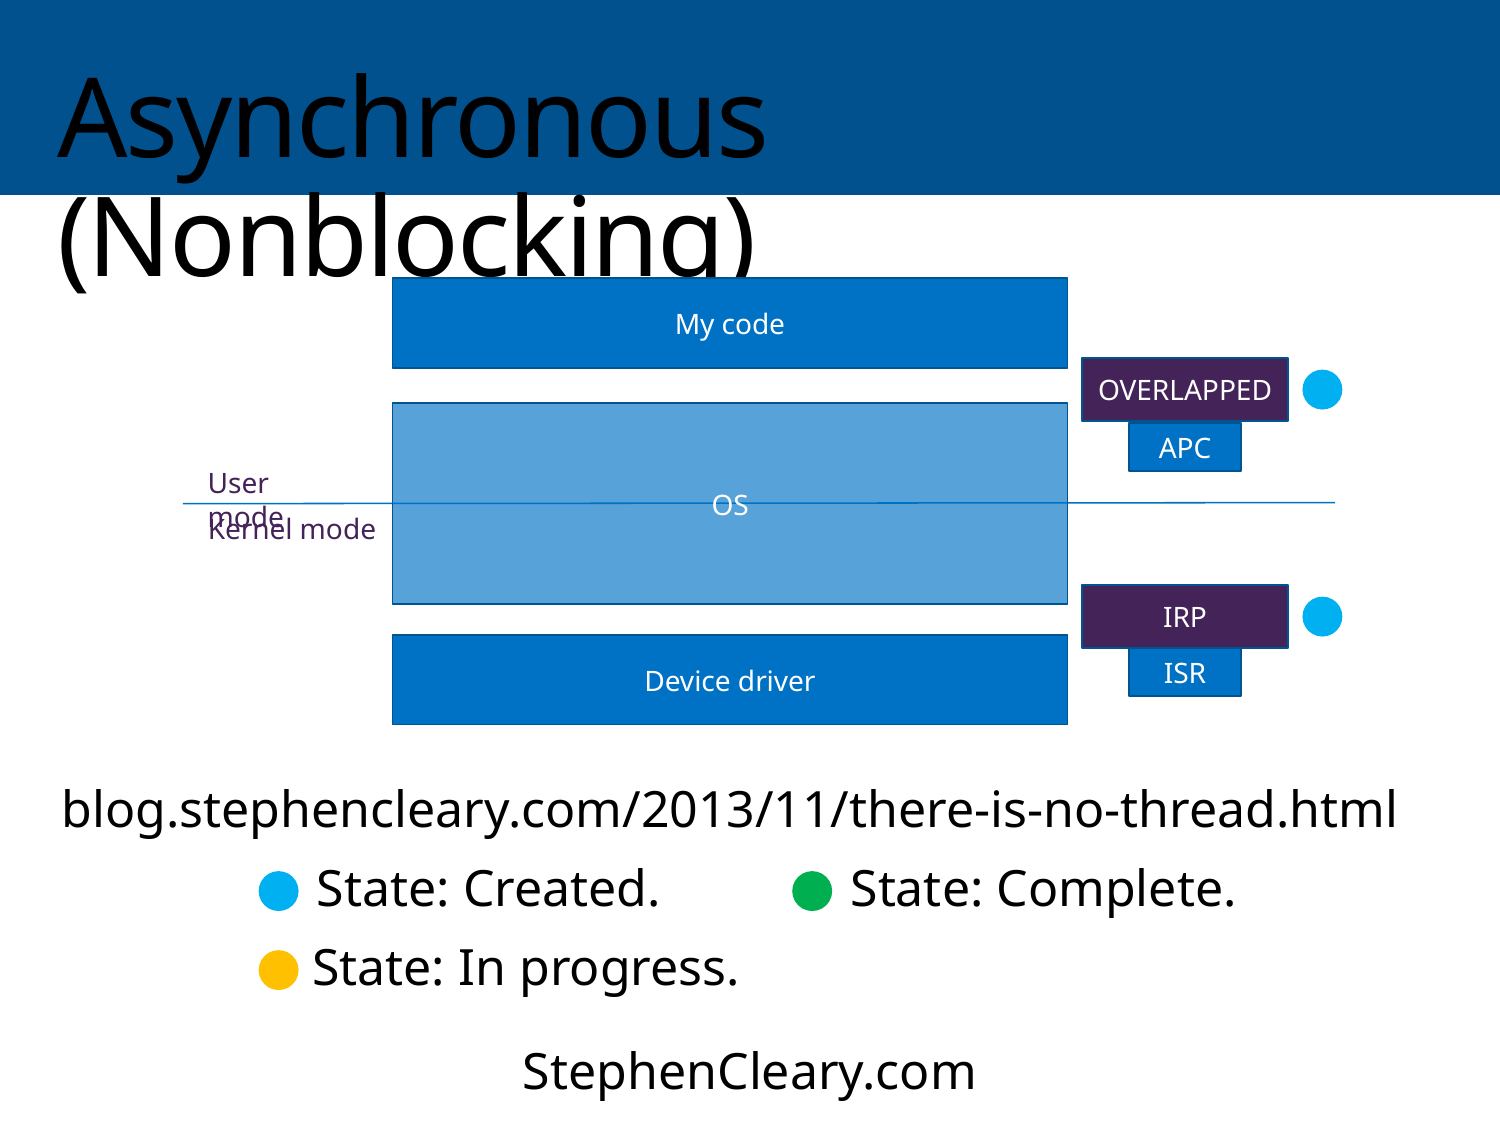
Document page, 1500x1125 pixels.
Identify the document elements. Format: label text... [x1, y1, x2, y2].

text_box [791, 870, 820, 912]
text_box [1301, 595, 1344, 638]
text_box User mode [192, 458, 365, 502]
text_box ISR [1128, 647, 1242, 697]
text_box IRP [1081, 584, 1289, 649]
text_box My code [392, 277, 1068, 369]
title Asynchronous (Nonblocking) [33, 47, 1468, 196]
text_box APC [1128, 422, 1242, 472]
text_box Kernel mode [193, 504, 392, 553]
text_box [257, 870, 286, 912]
text_box [257, 949, 282, 991]
text_box State: Created. [286, 839, 692, 918]
text_box OS [392, 402, 1068, 502]
text_box State: Complete. [820, 839, 1268, 942]
text_box OVERLAPPED [1081, 357, 1289, 422]
text_box blog.stephencleary.com/2013/11/there-is-no-thread.html [31, 760, 1429, 863]
text_box OS [392, 504, 1068, 605]
text_box [1301, 368, 1344, 411]
text_box State: In progress. [282, 918, 771, 1021]
text_box Device driver [392, 634, 1068, 725]
